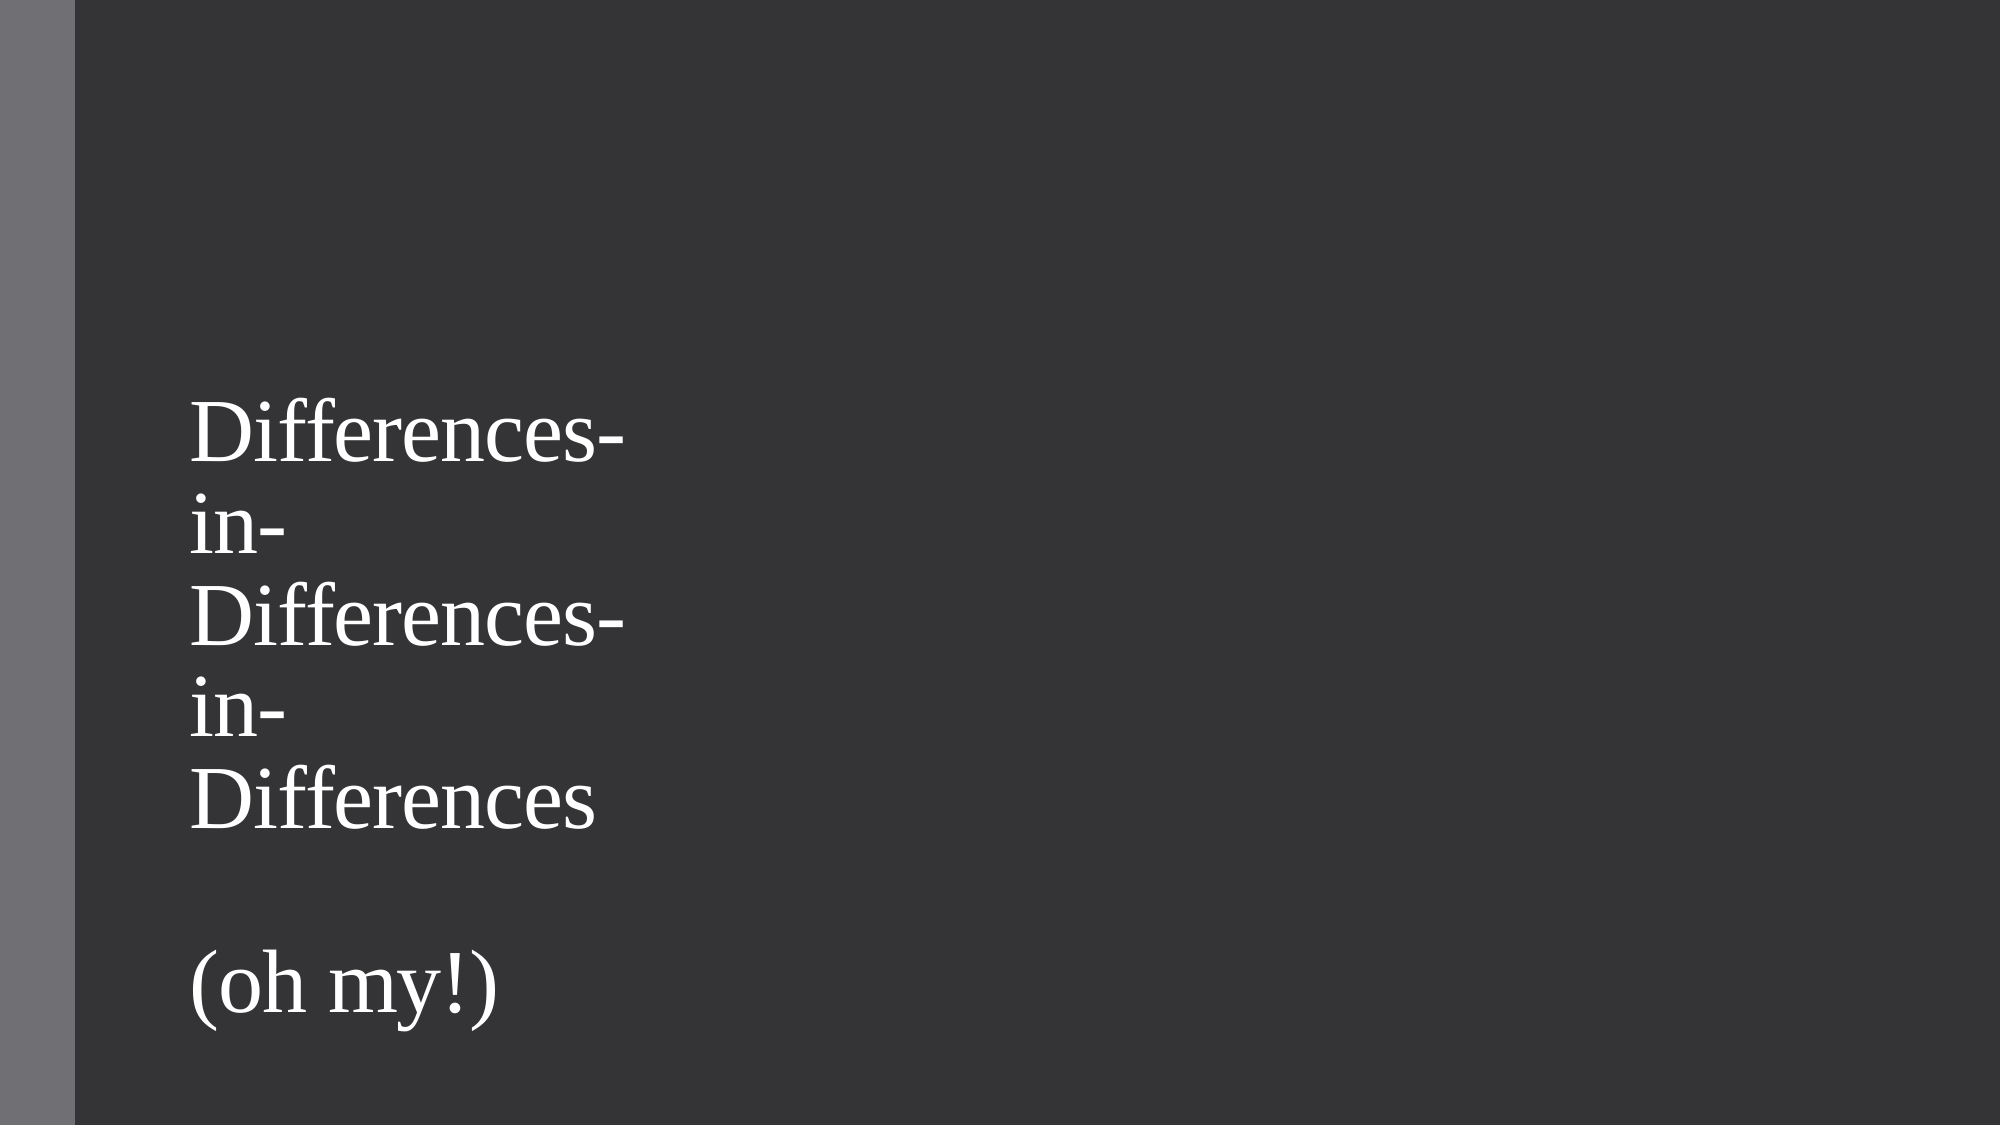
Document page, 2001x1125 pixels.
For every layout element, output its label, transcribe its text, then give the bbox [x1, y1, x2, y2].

title Differences- in- Differences- in- Differences (oh my!) [174, 375, 1906, 1038]
